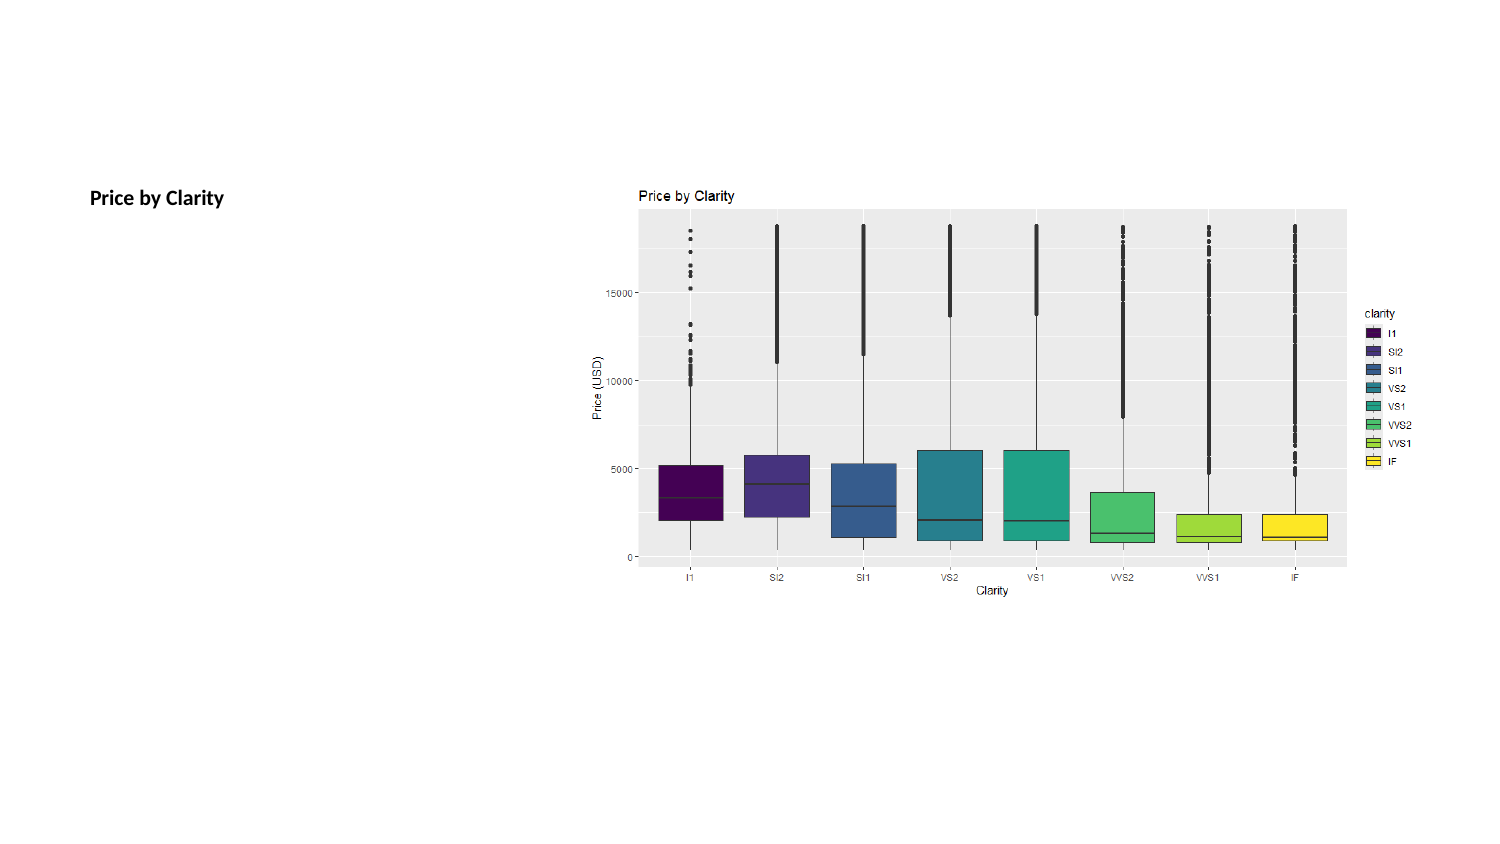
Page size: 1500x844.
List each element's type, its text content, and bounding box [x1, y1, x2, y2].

list Price by Clarity [75, 176, 569, 754]
picture [585, 183, 1424, 603]
